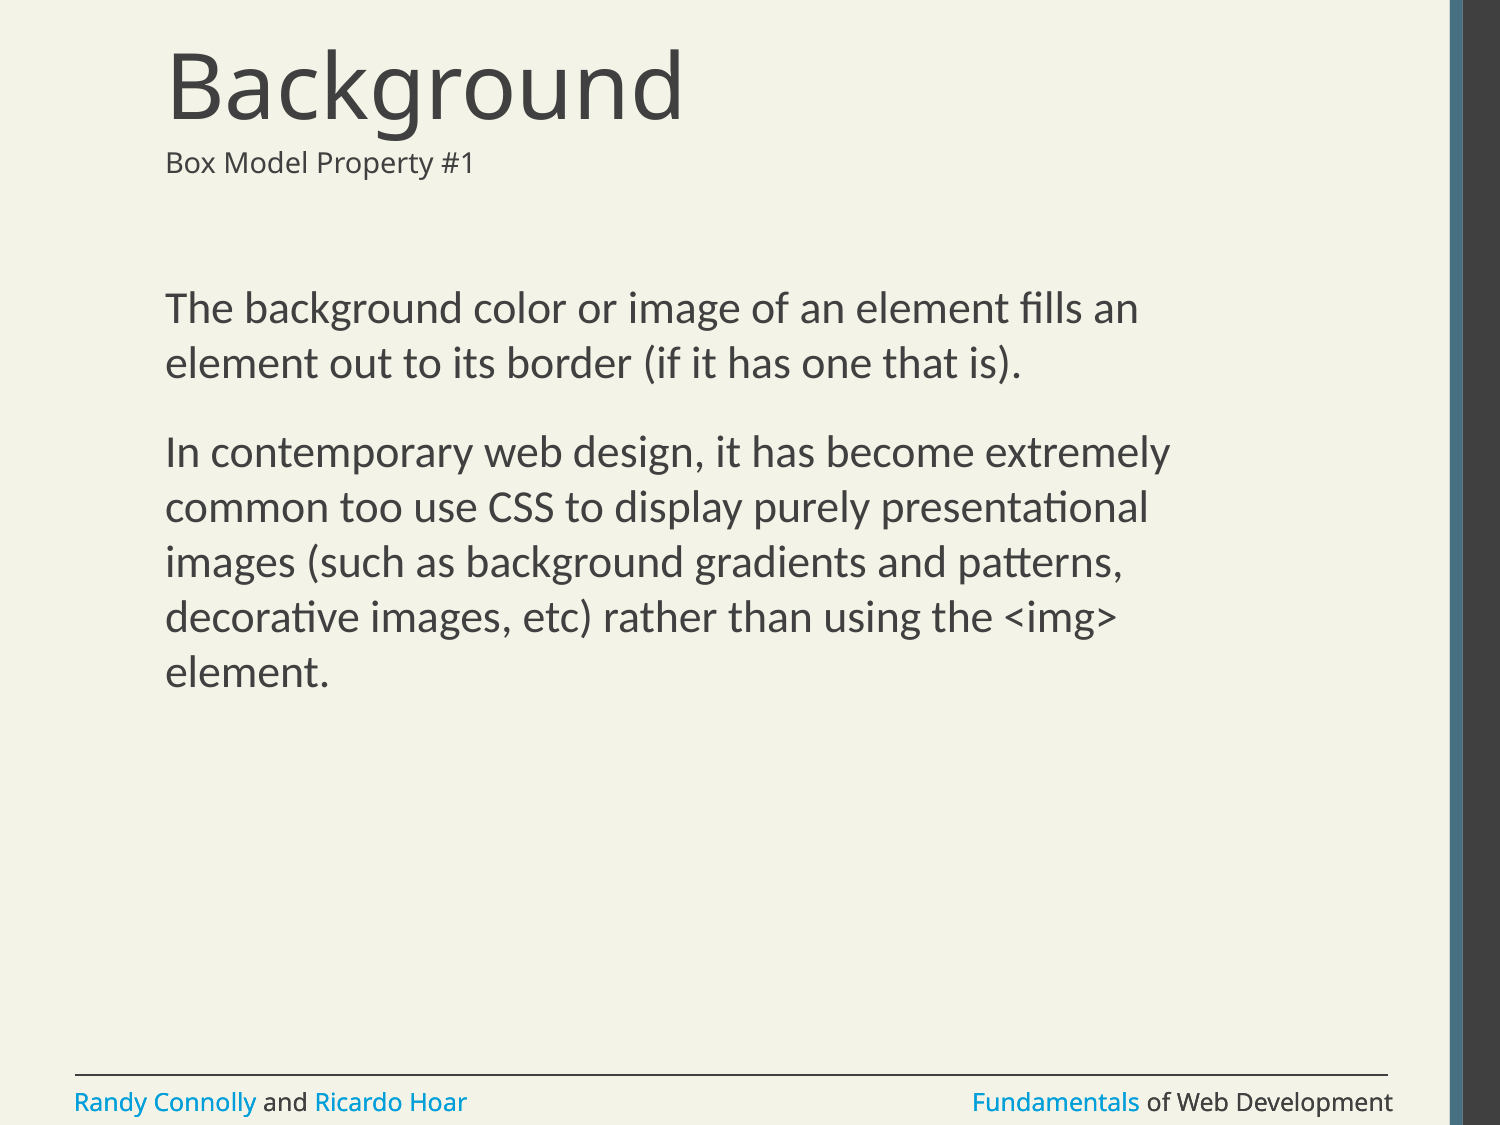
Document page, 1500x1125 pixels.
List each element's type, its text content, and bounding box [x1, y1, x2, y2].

title Background [150, 20, 1425, 188]
list The background color or image of an element fills an element out to its border (if it has one that is). In contemporary web design, it has become extremely common too use CSS to display purely presentational images (such as background gradients and patterns, decorative images, etc) rather than using the <img> element. [150, 270, 1200, 1013]
list Box Model Property #1 [150, 137, 1200, 188]
